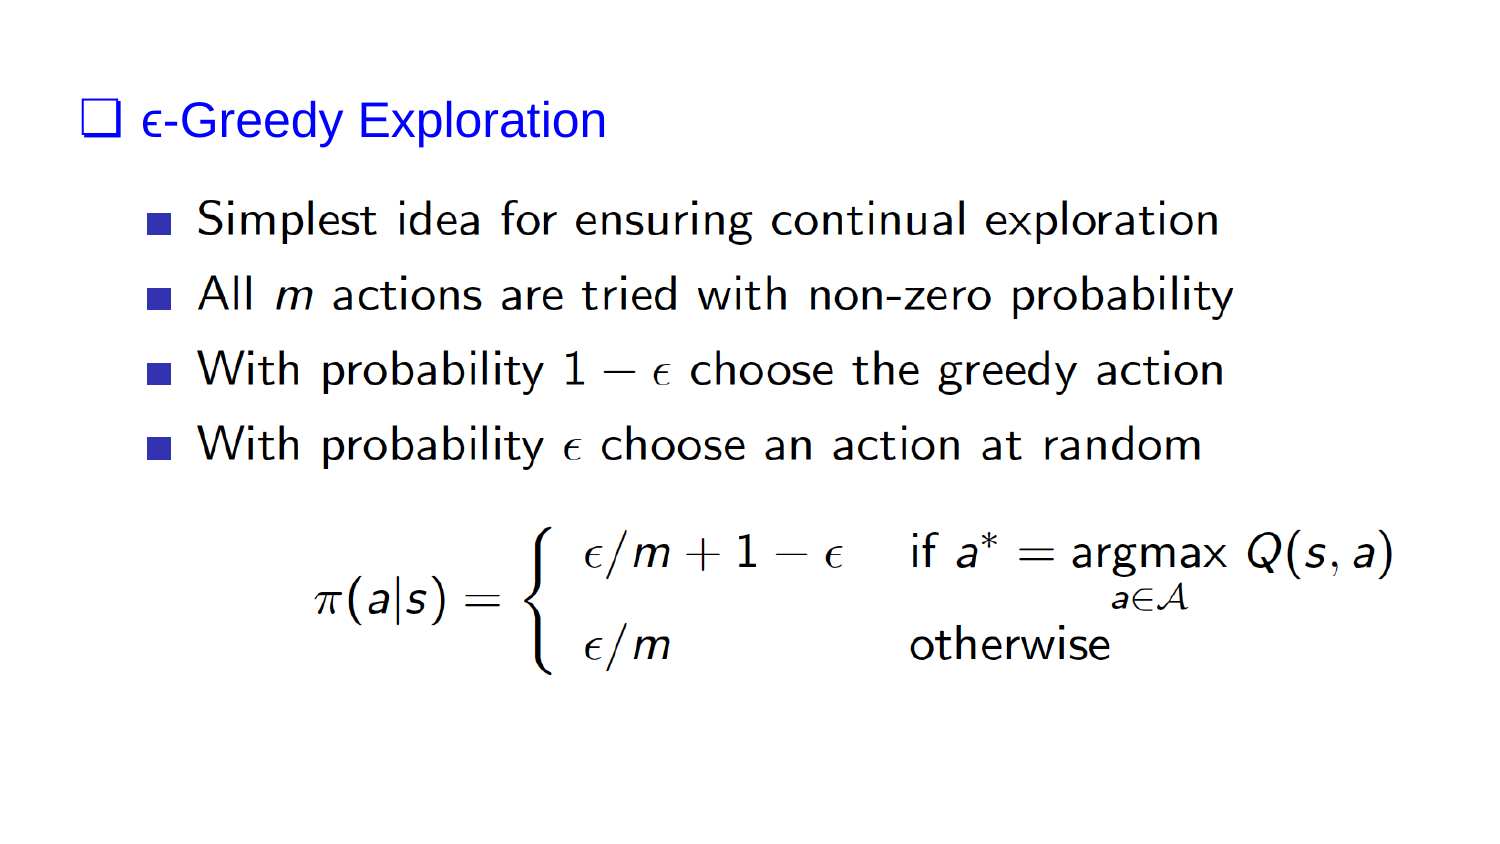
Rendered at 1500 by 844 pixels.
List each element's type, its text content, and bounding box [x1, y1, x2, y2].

title ϵ-Greedy Exploration [51, 72, 1449, 167]
picture [132, 187, 1408, 699]
